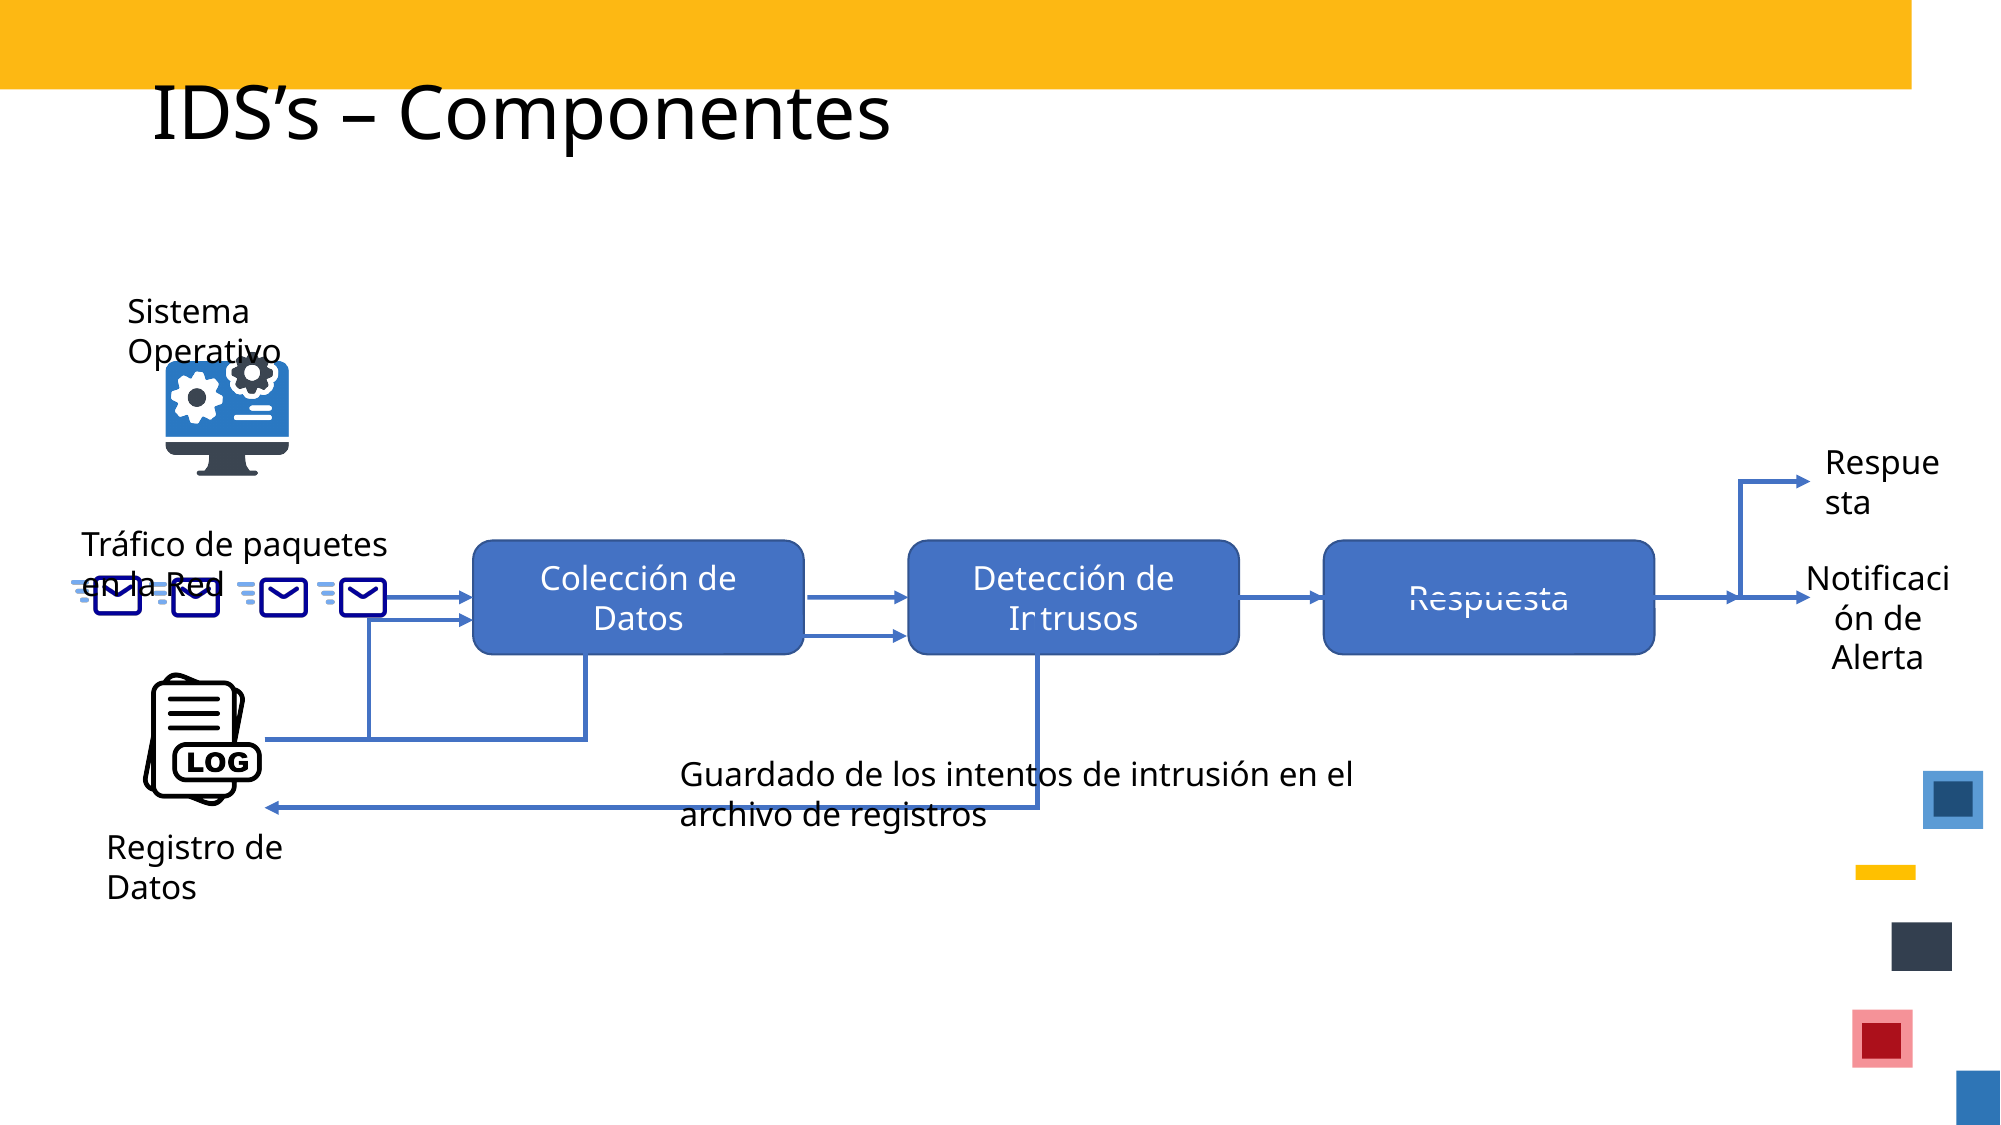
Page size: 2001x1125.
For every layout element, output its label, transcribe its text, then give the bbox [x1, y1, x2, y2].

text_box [66, 282, 1969, 875]
title IDS’s – Componentes [137, 75, 1151, 164]
